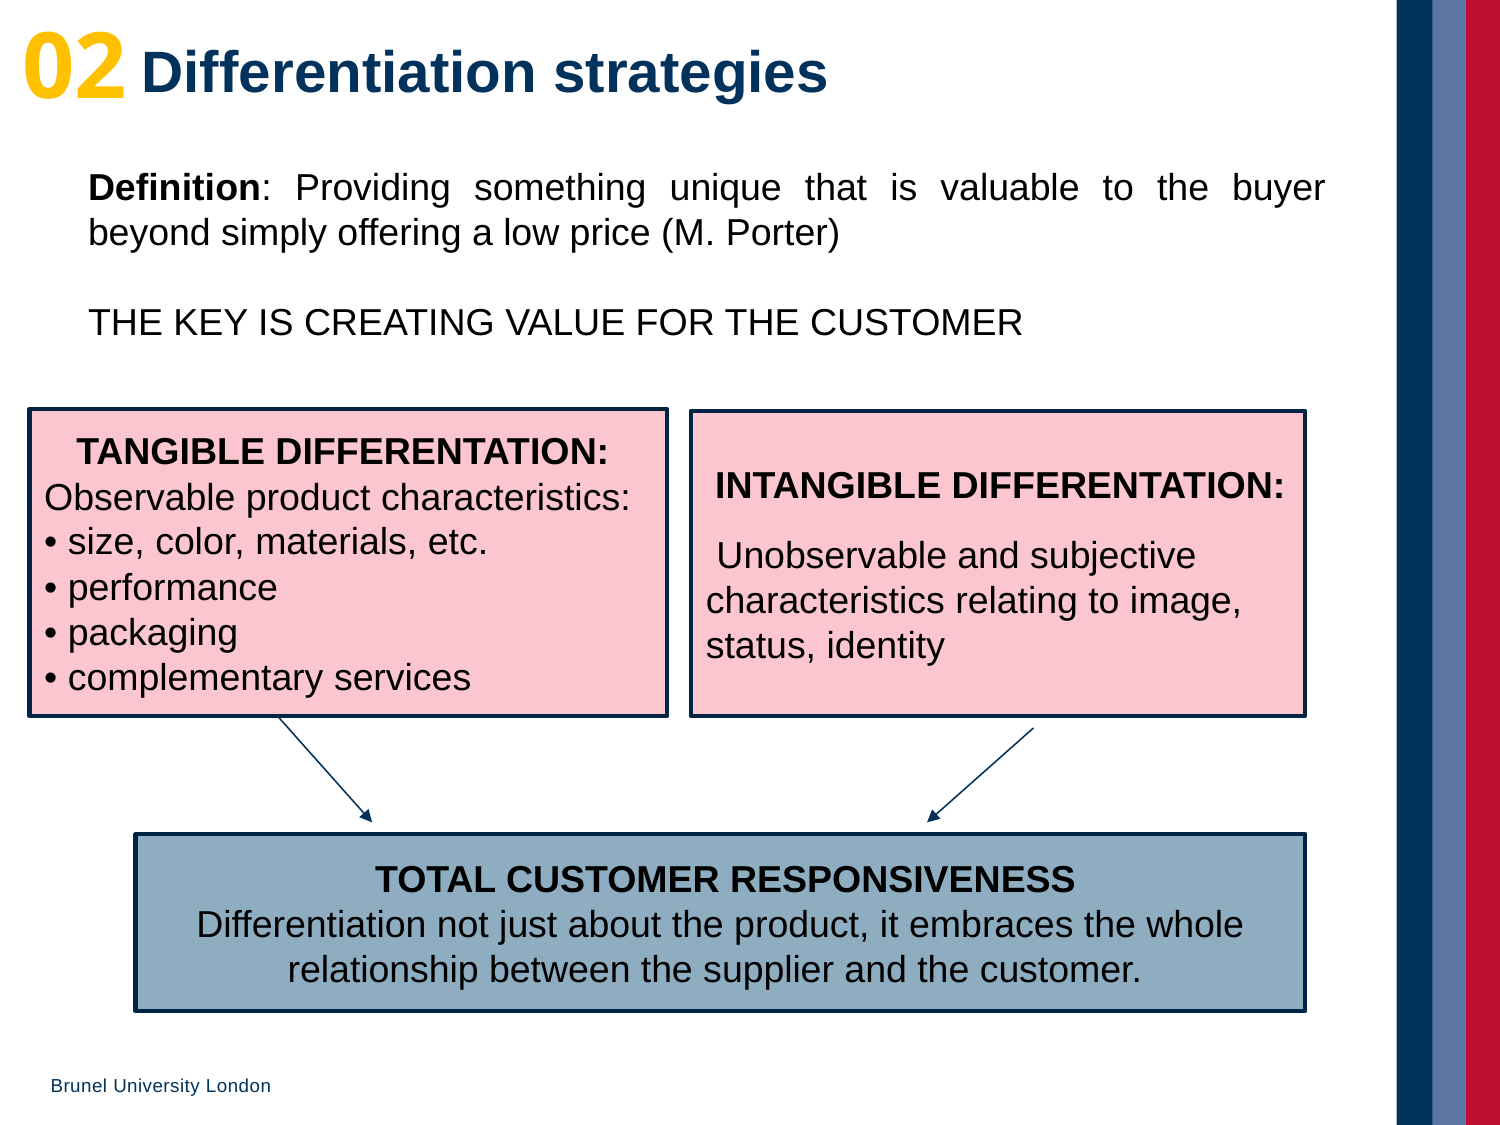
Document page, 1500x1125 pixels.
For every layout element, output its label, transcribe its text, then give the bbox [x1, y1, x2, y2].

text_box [926, 727, 1034, 823]
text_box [277, 715, 373, 823]
text_box TANGIBLE DIFFERENTATION: Observable product characteristics: • size, color, materials, etc. • performance • packaging • complementary services [27, 407, 669, 718]
text_box TOTAL CUSTOMER RESPONSIVENESS Differentiation not just about the product, it embraces the whole relationship between the supplier and the customer. [133, 832, 1307, 1013]
text_box Definition: Providing something unique that is valuable to the buyer beyond simply offering a low price (M. Porter) THE KEY IS CREATING VALUE FOR THE CUSTOMER [73, 155, 1341, 351]
list INTANGIBLE DIFFERENTATION: Unobservable and subjective characteristics relating to image, status, identity [689, 409, 1307, 718]
title Differentiation strategies [45, 26, 1396, 132]
text_box 02 [7, 0, 143, 124]
